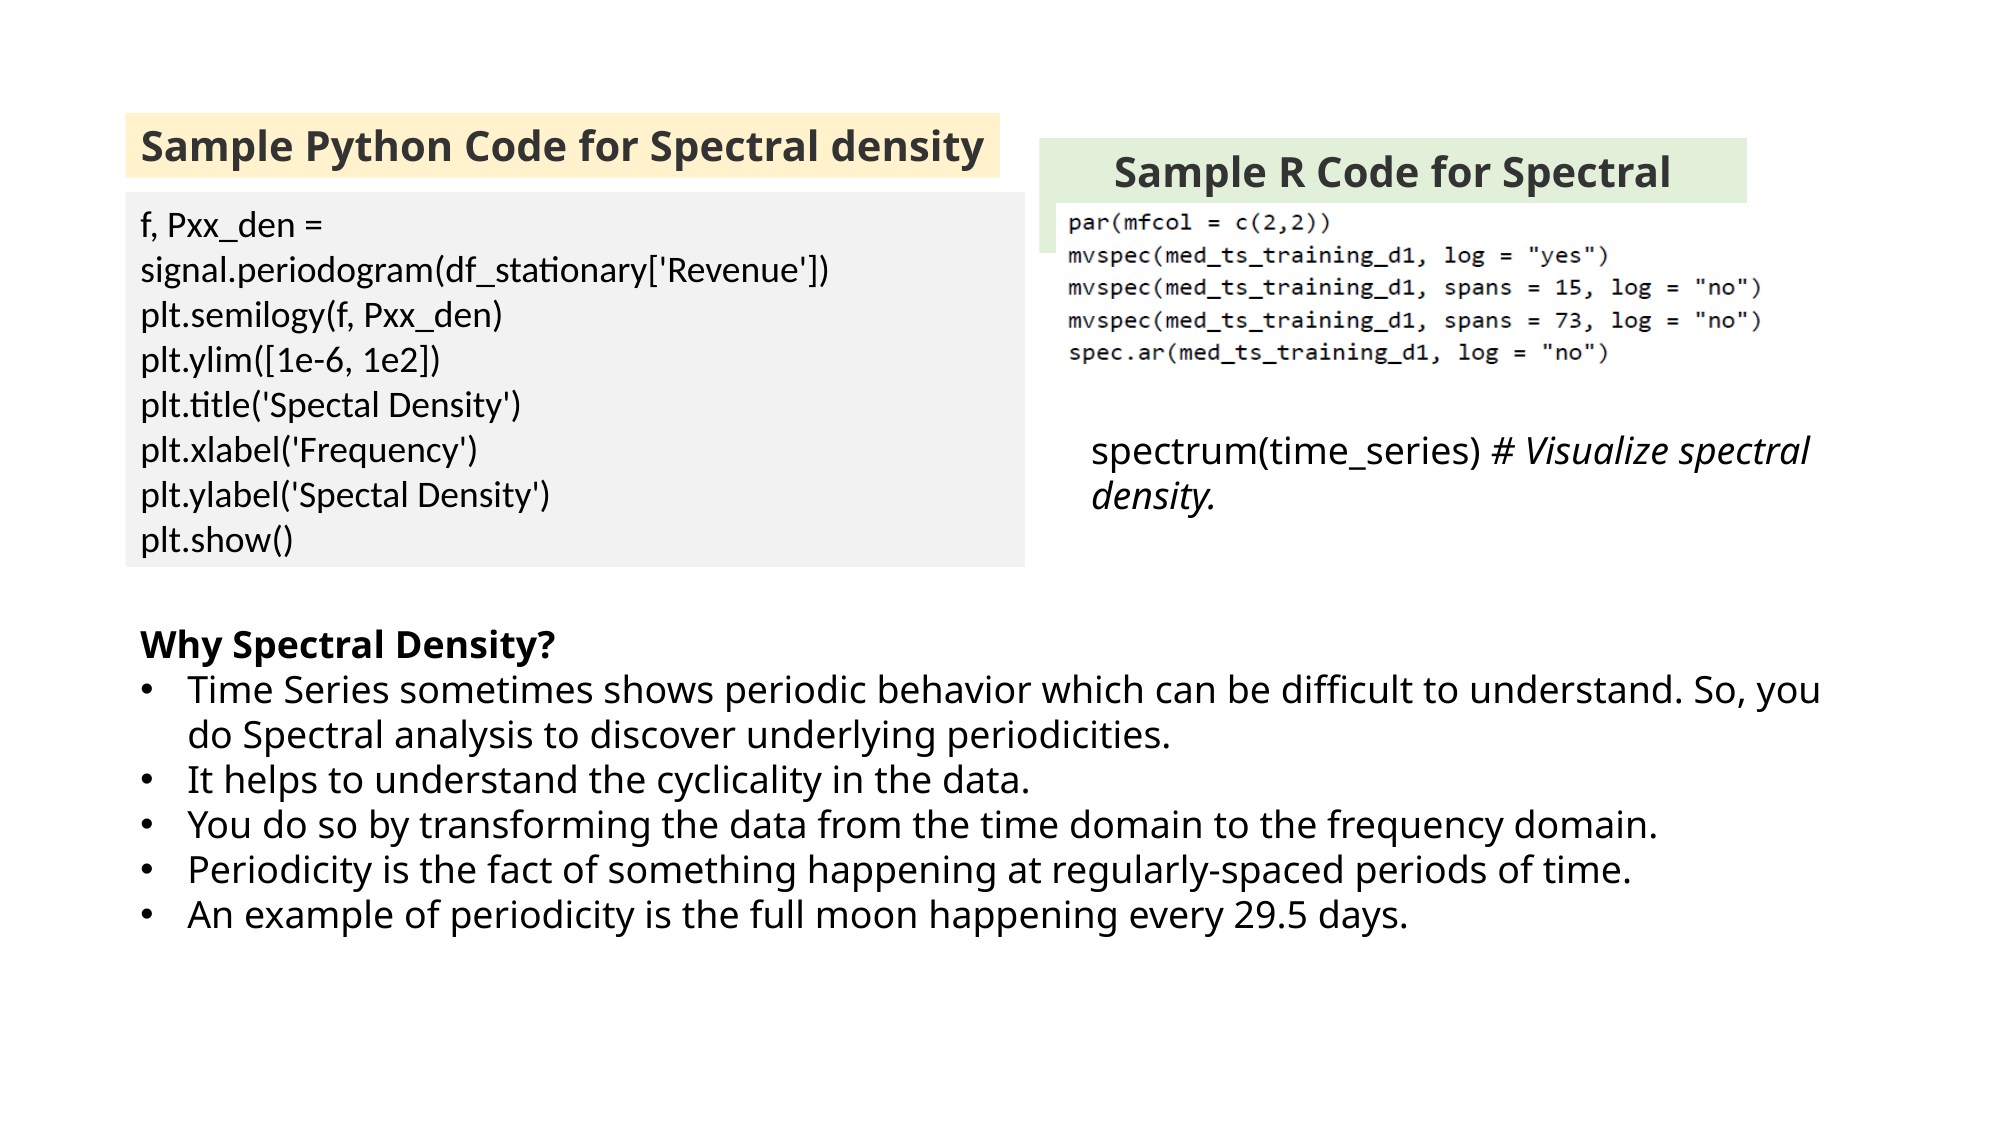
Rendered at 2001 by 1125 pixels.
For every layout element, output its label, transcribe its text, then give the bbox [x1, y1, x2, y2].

text_box f, Pxx_den = signal.periodogram(df_stationary['Revenue']) plt.semilogy(f, Pxx_den) plt.ylim([1e-6, 1e2]) plt.title('Spectal Density') plt.xlabel('Frequency') plt.ylabel('Spectal Density') plt.show() [125, 192, 1025, 567]
text_box Why Spectral Density? Time Series sometimes shows periodic behavior which can be difficult to understand. So, you do Spectral analysis to discover underlying periodicities. It helps to understand the cyclicality in the data. You do so by transforming the data from the time domain to the frequency domain. Periodicity is the fact of something happening at regularly-spaced periods of time. An example of periodicity is the full moon happening every 29.5 days. [125, 613, 1860, 944]
text_box spectrum(time_series) # Visualize spectral density. [1076, 419, 1875, 525]
text_box Sample R Code for Spectral Density [1039, 138, 1747, 253]
text_box Sample Python Code for Spectral density [125, 112, 1000, 178]
picture [1056, 203, 1794, 379]
